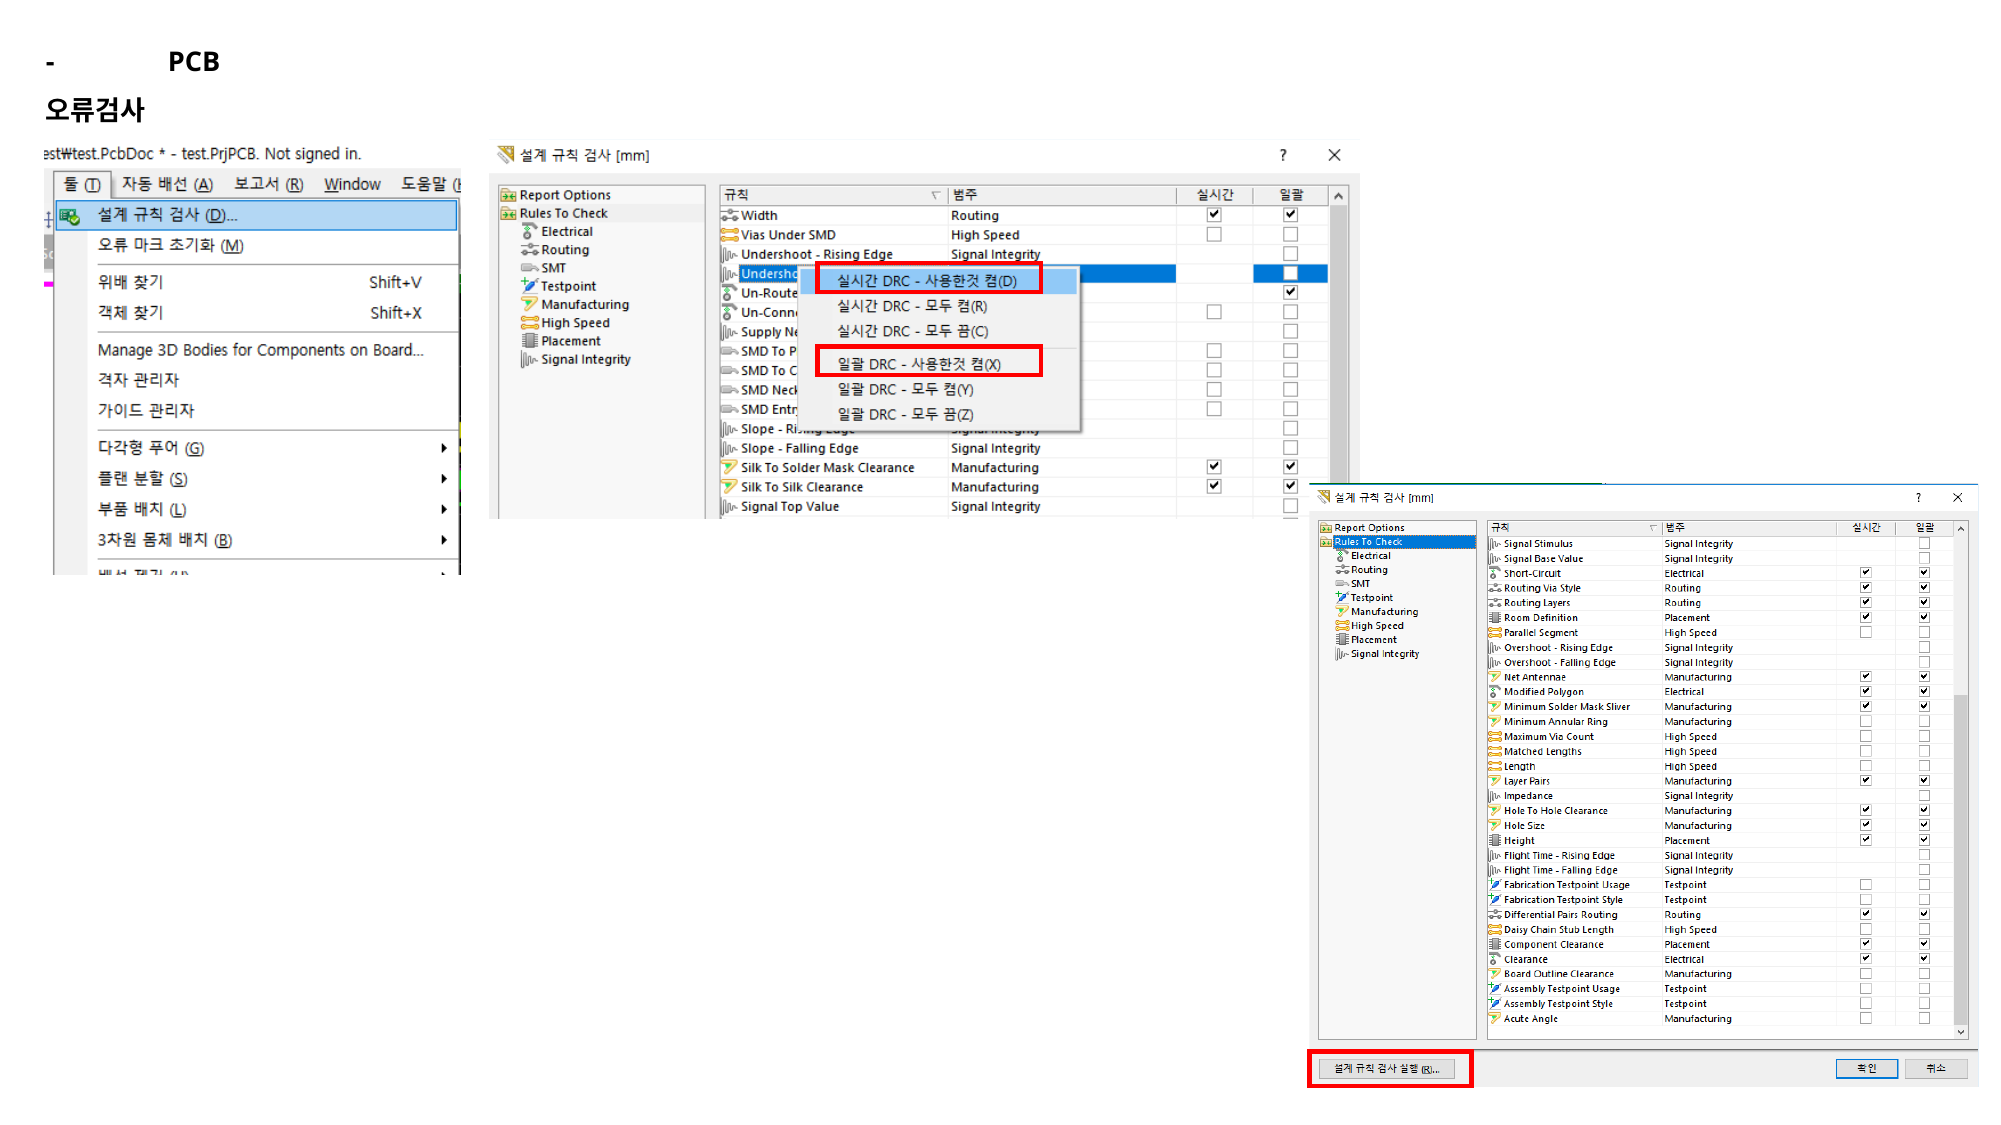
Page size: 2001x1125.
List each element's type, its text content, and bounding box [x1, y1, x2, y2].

picture [489, 139, 1979, 1087]
text_box - PCB 오류검사 [31, 21, 236, 85]
picture [44, 138, 461, 575]
